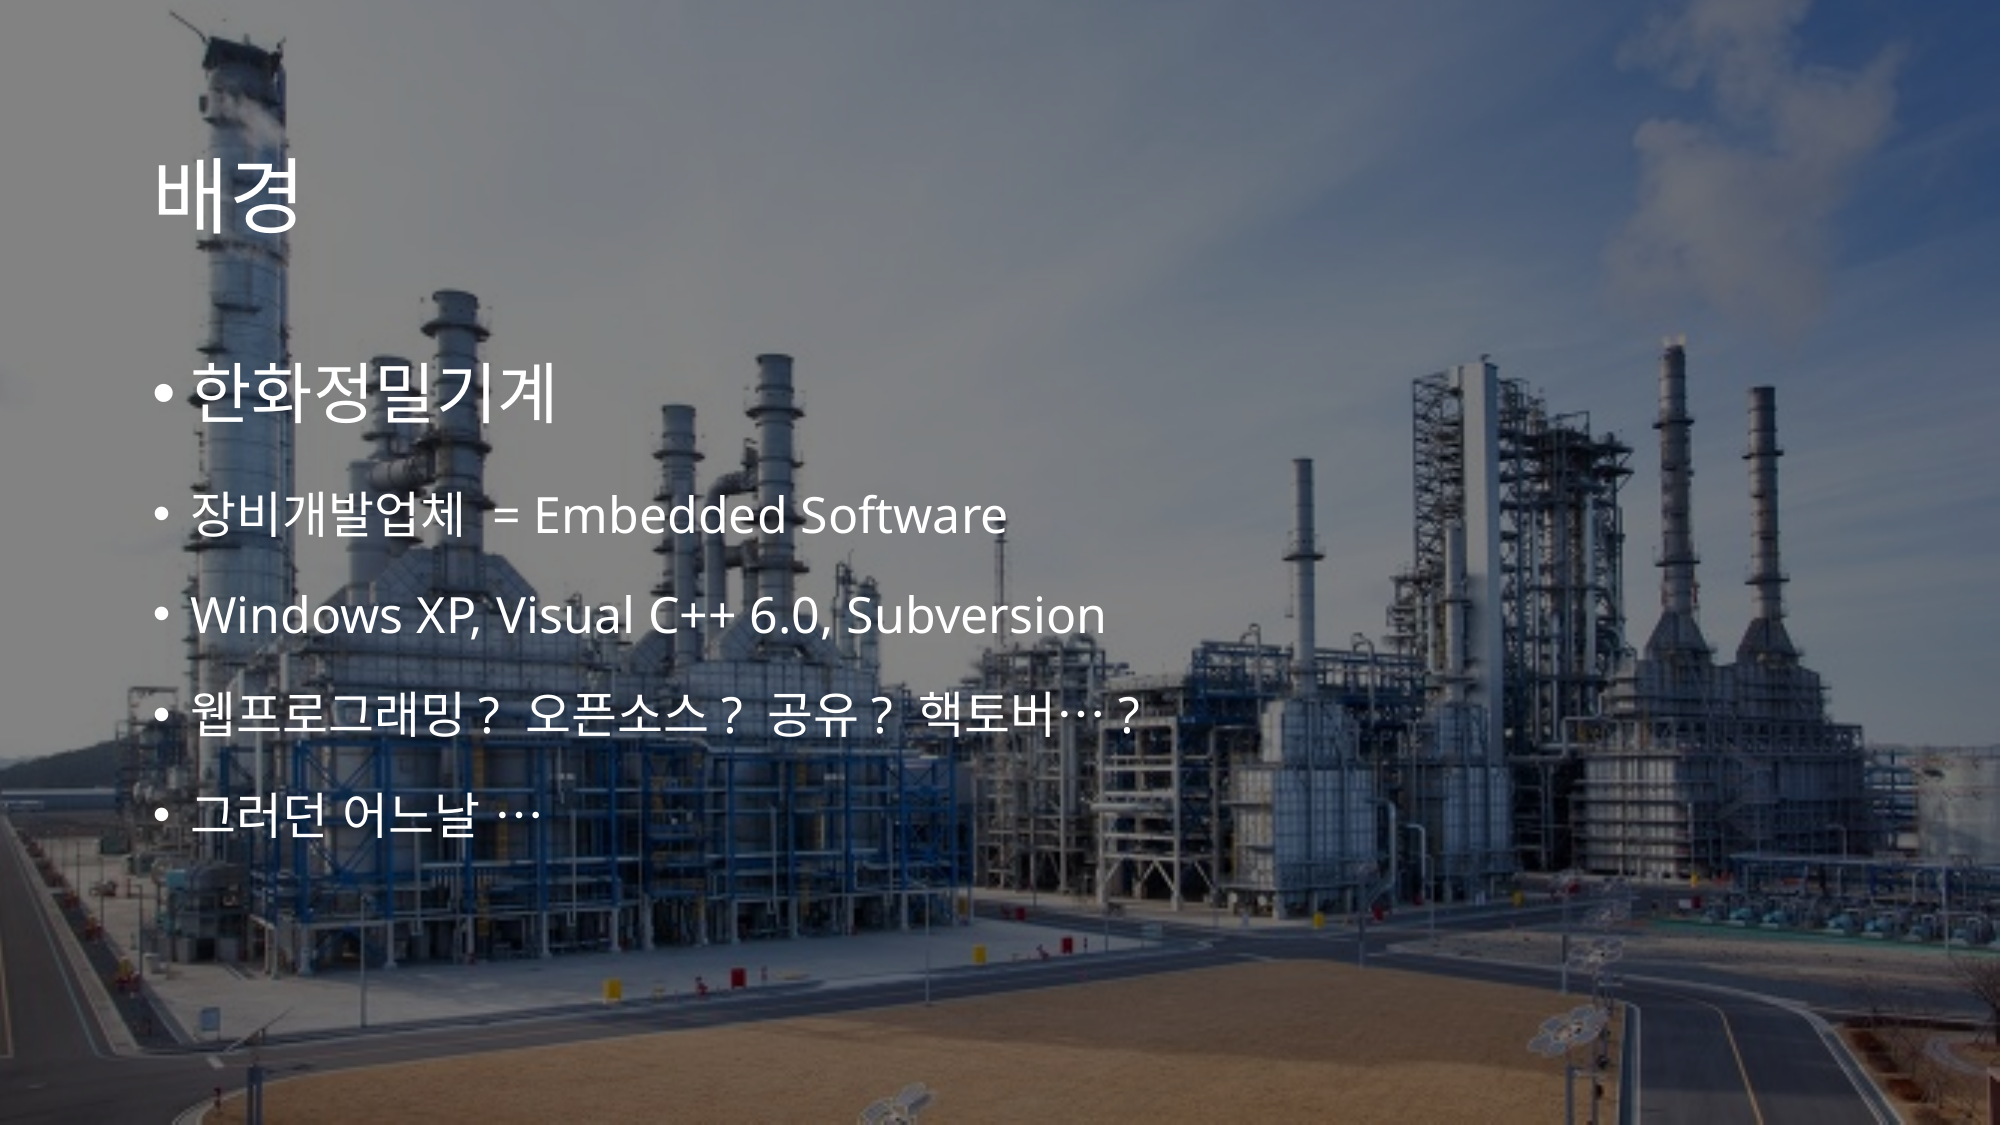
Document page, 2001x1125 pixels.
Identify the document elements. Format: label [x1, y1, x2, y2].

list [0, 0, 2000, 1125]
